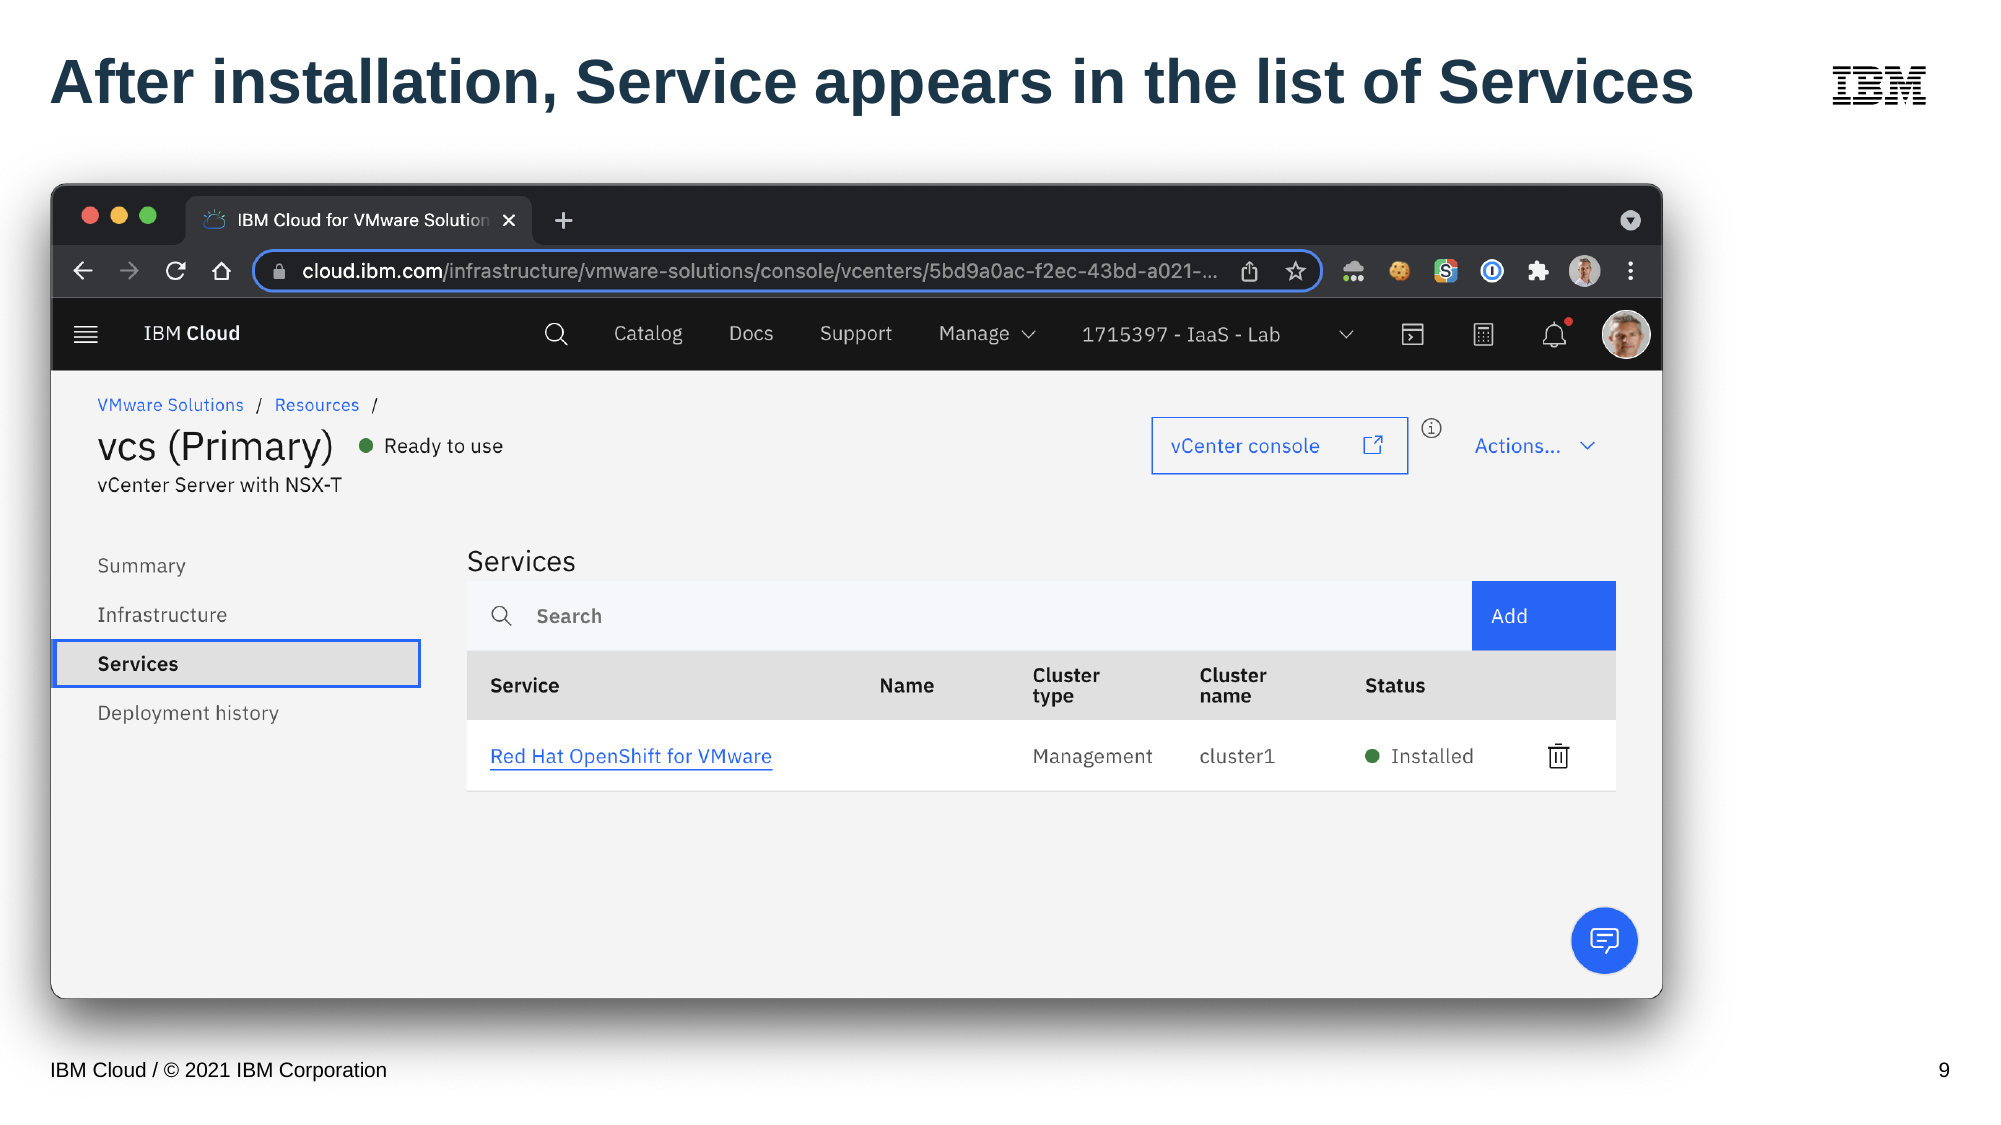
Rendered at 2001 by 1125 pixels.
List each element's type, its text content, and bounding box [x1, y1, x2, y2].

slide_number 9 [1743, 1054, 1950, 1085]
picture [0, 129, 1743, 1106]
list After installation, Service appears in the list of Services [41, 41, 1954, 130]
